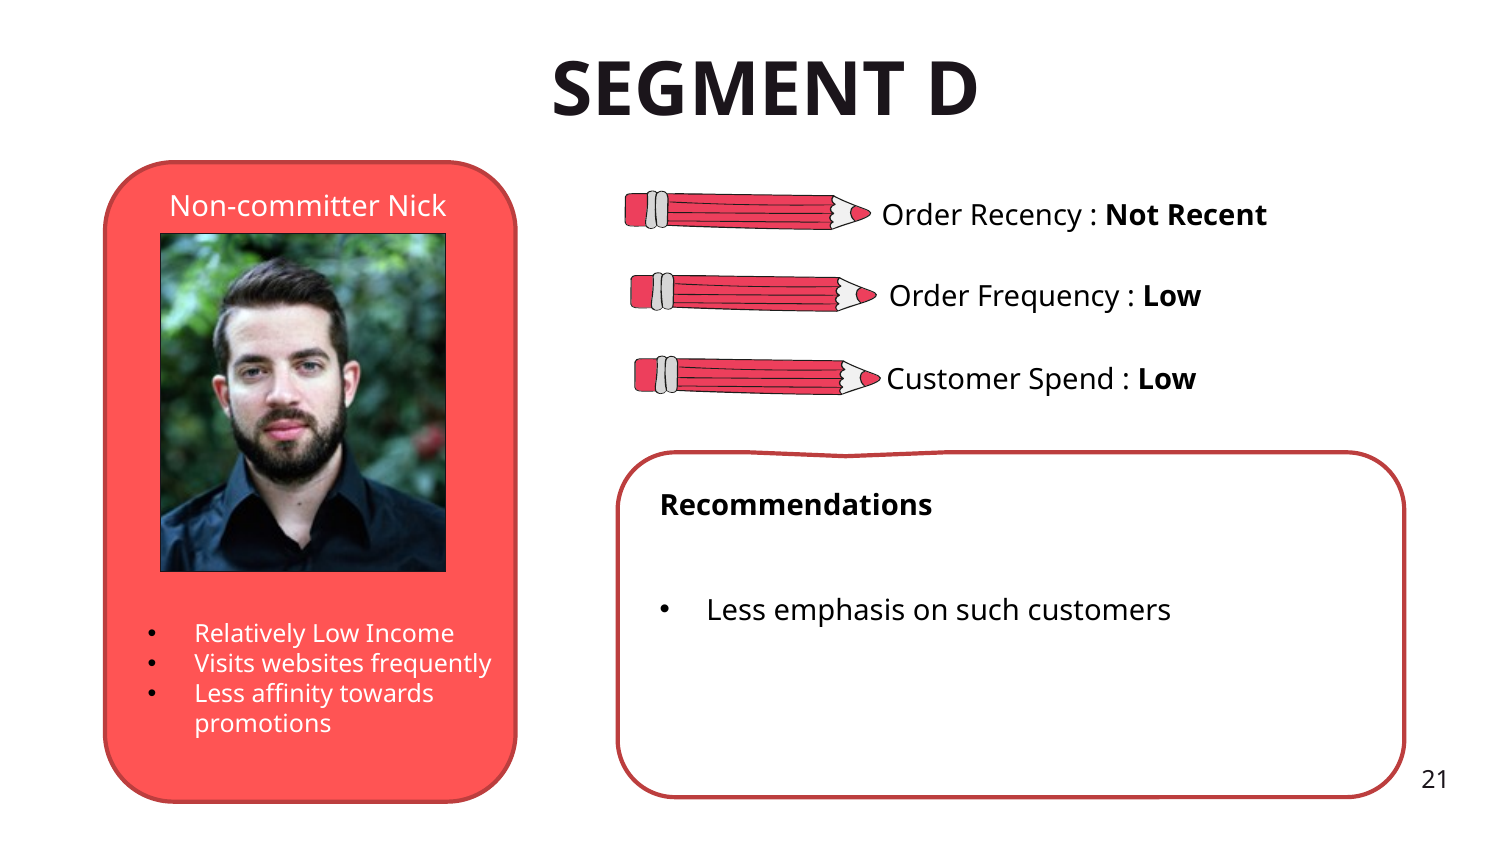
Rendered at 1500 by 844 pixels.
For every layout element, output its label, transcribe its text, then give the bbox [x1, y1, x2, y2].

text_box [629, 272, 878, 313]
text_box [623, 190, 872, 231]
text_box Order Recency : Not Recent [866, 188, 1303, 274]
text_box SEGMENT D [82, 54, 1450, 130]
text_box [102, 160, 518, 804]
text_box [1125, 736, 1500, 844]
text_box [633, 355, 882, 396]
text_box Customer Spend : Low [871, 353, 1308, 403]
text_box Non-committer Nick [154, 180, 565, 230]
text_box Relatively Low Income Visits websites frequently Less affinity towards promotions [132, 610, 544, 745]
text_box [29, 21, 245, 227]
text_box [617, 452, 1405, 798]
text_box Order Frequency : Low [874, 270, 1380, 356]
picture [160, 232, 447, 572]
slide_number 21 [1350, 730, 1450, 831]
